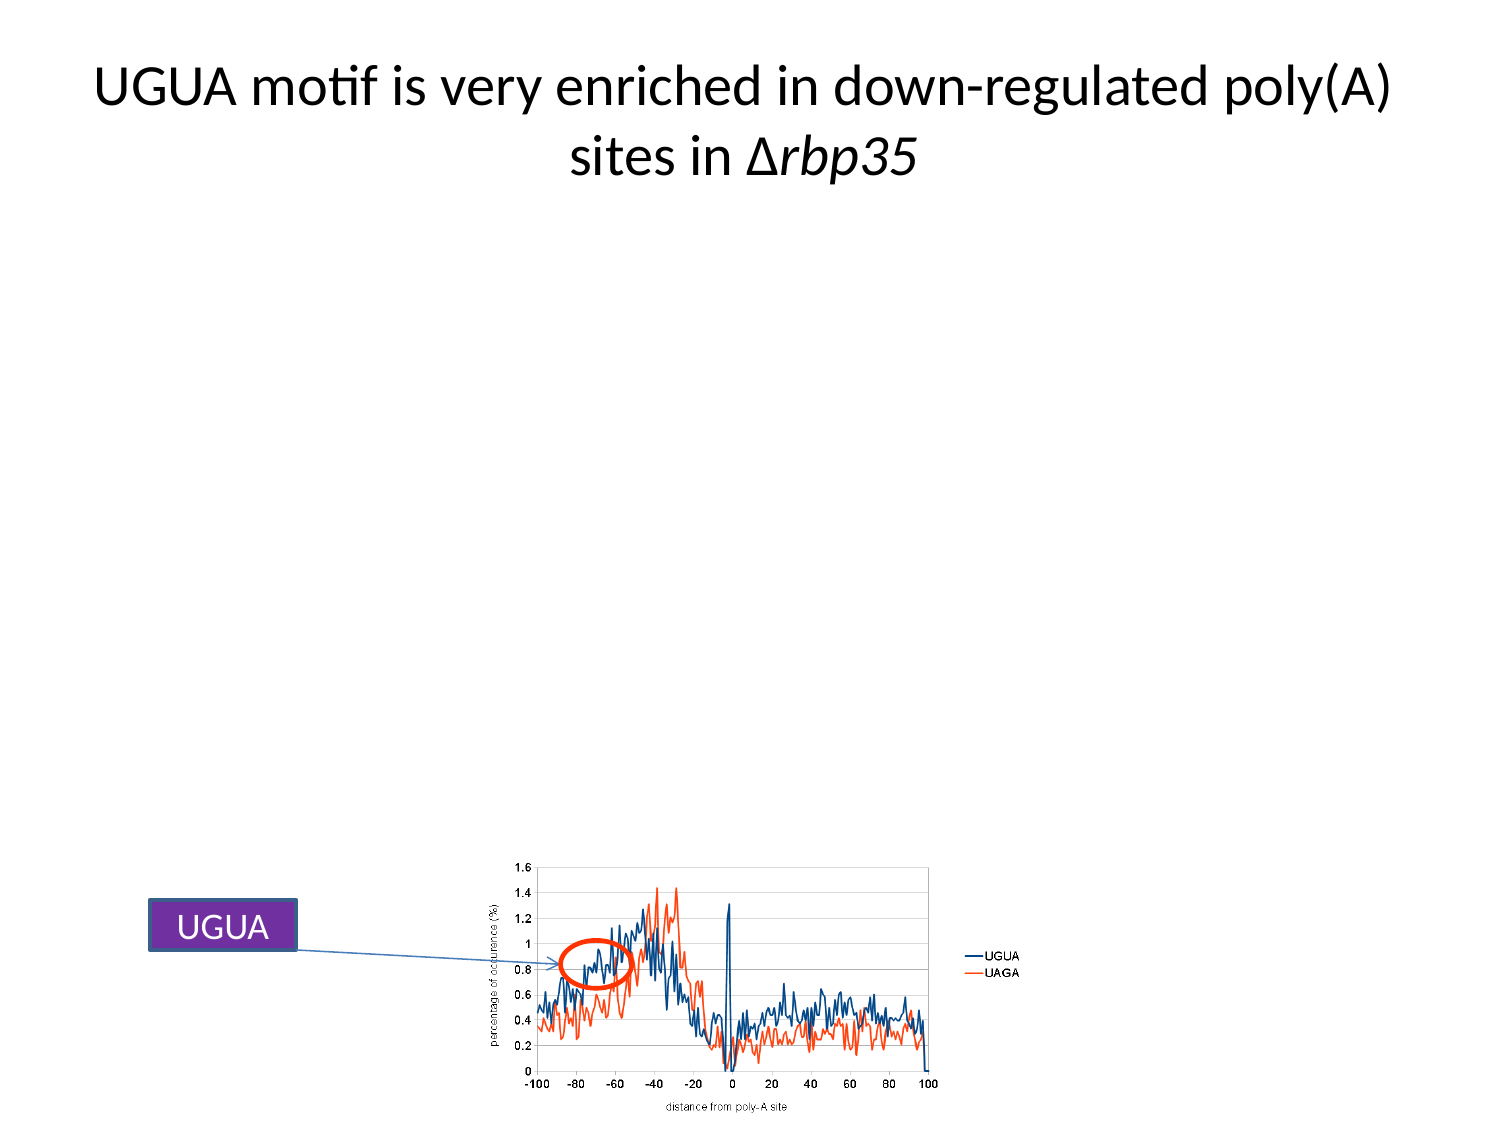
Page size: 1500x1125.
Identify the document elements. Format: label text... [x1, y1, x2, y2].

text_box UGUA motif is very enriched in down-regulated poly(A) sites in ∆rbp35 [24, 39, 1463, 195]
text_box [295, 949, 561, 965]
picture [474, 851, 1033, 1125]
text_box UGUA [148, 898, 298, 952]
